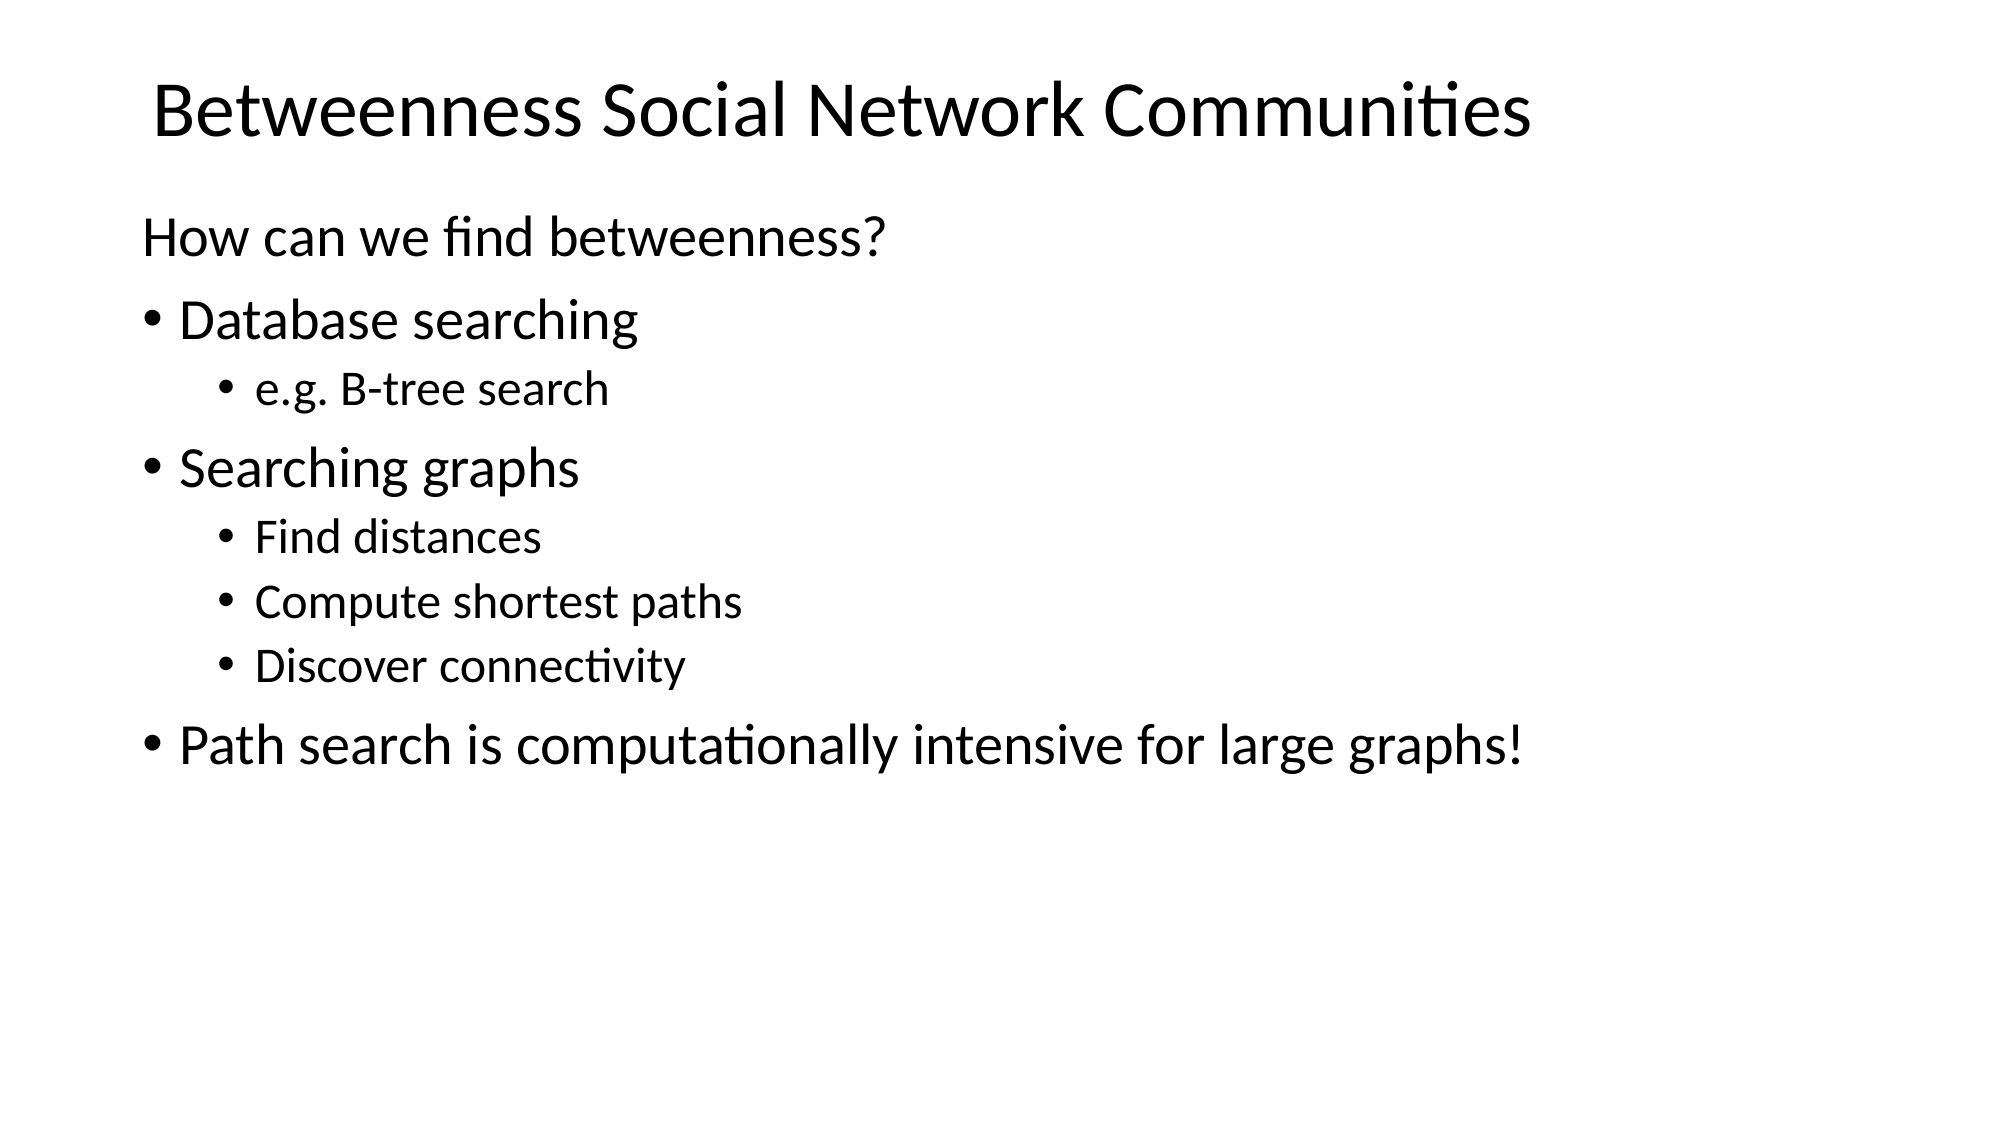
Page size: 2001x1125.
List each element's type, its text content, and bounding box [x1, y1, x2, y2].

list How can we find betweenness? Database searching e.g. B-tree search Searching graphs Find distances Compute shortest paths Discover connectivity Path search is computationally intensive for large graphs! [127, 198, 1853, 1092]
title Betweenness Social Network Communities [137, 59, 1863, 162]
